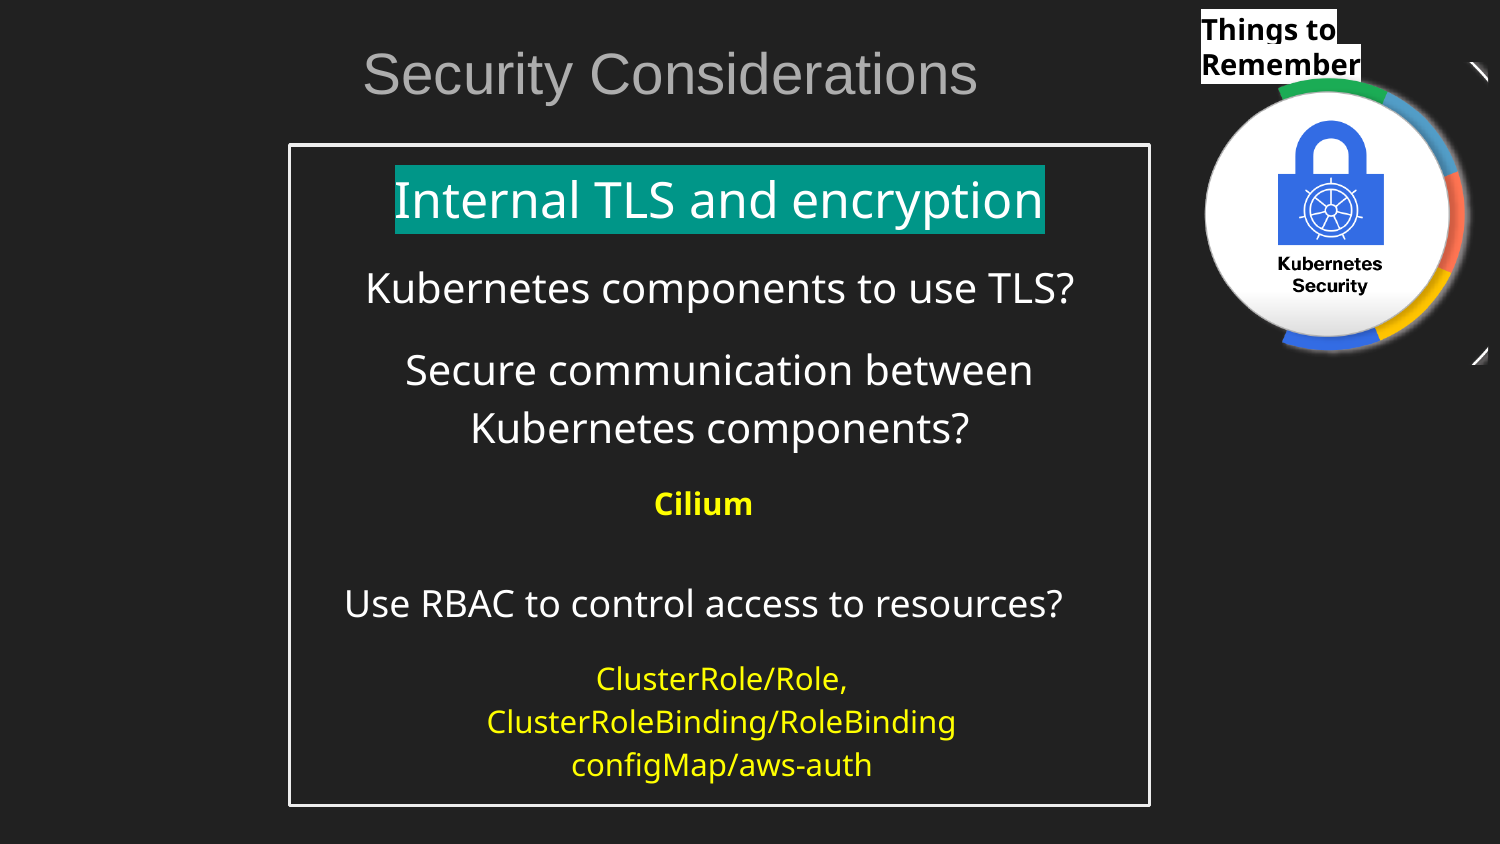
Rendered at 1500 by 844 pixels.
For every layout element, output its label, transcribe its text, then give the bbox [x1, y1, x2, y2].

picture [1202, 62, 1489, 365]
text_box Internal TLS and encryption Kubernetes components to use TLS? Secure communication between Kubernetes components? [289, 145, 1150, 806]
text_box ClusterRole/Role, ClusterRoleBinding/RoleBinding configMap/aws-auth [375, 638, 1070, 798]
text_box Cilium Use RBAC to control access to resources? [320, 463, 1087, 640]
text_box Things to Remember [1186, 0, 1499, 97]
title Security Considerations [347, 21, 1109, 135]
